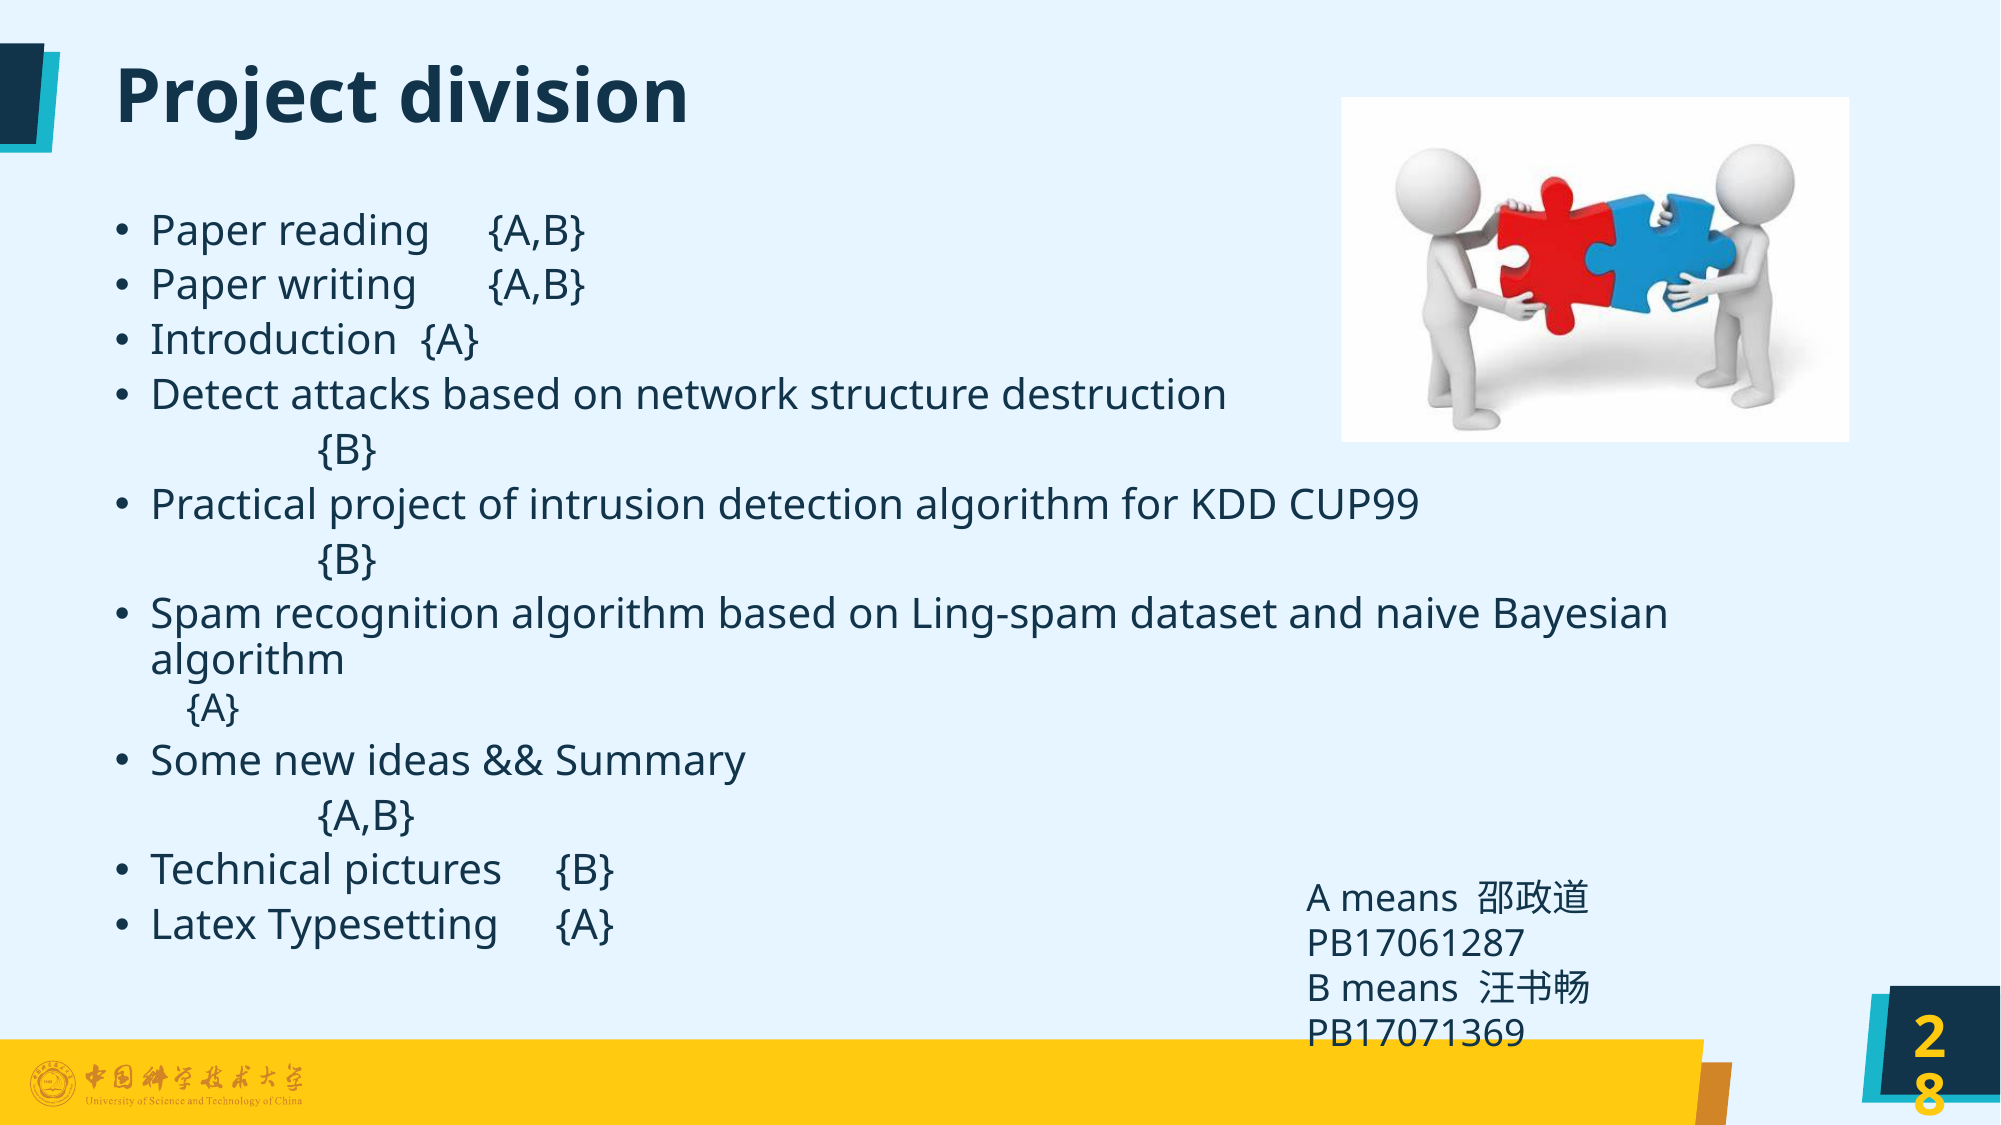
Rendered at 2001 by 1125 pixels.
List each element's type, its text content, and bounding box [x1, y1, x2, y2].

slide_number 28 [1898, 993, 1989, 1084]
title Project division [99, 43, 1863, 153]
list Paper reading {A,B} Paper writing {A,B} Introduction {A} Detect attacks based on network structure destruction {B} Practical project of intrusion detection algorithm for KDD CUP99 {B} Spam recognition algorithm based on Ling-spam dataset and naive Bayesian algorithm {A} Some new ideas && Summary {A,B} Technical pictures {B} Latex Typesetting {A} [99, 201, 1862, 973]
picture [1341, 97, 1850, 442]
text_box A means 邵政道PB17061287 B means 汪书畅PB17071369 [1291, 866, 1833, 1061]
